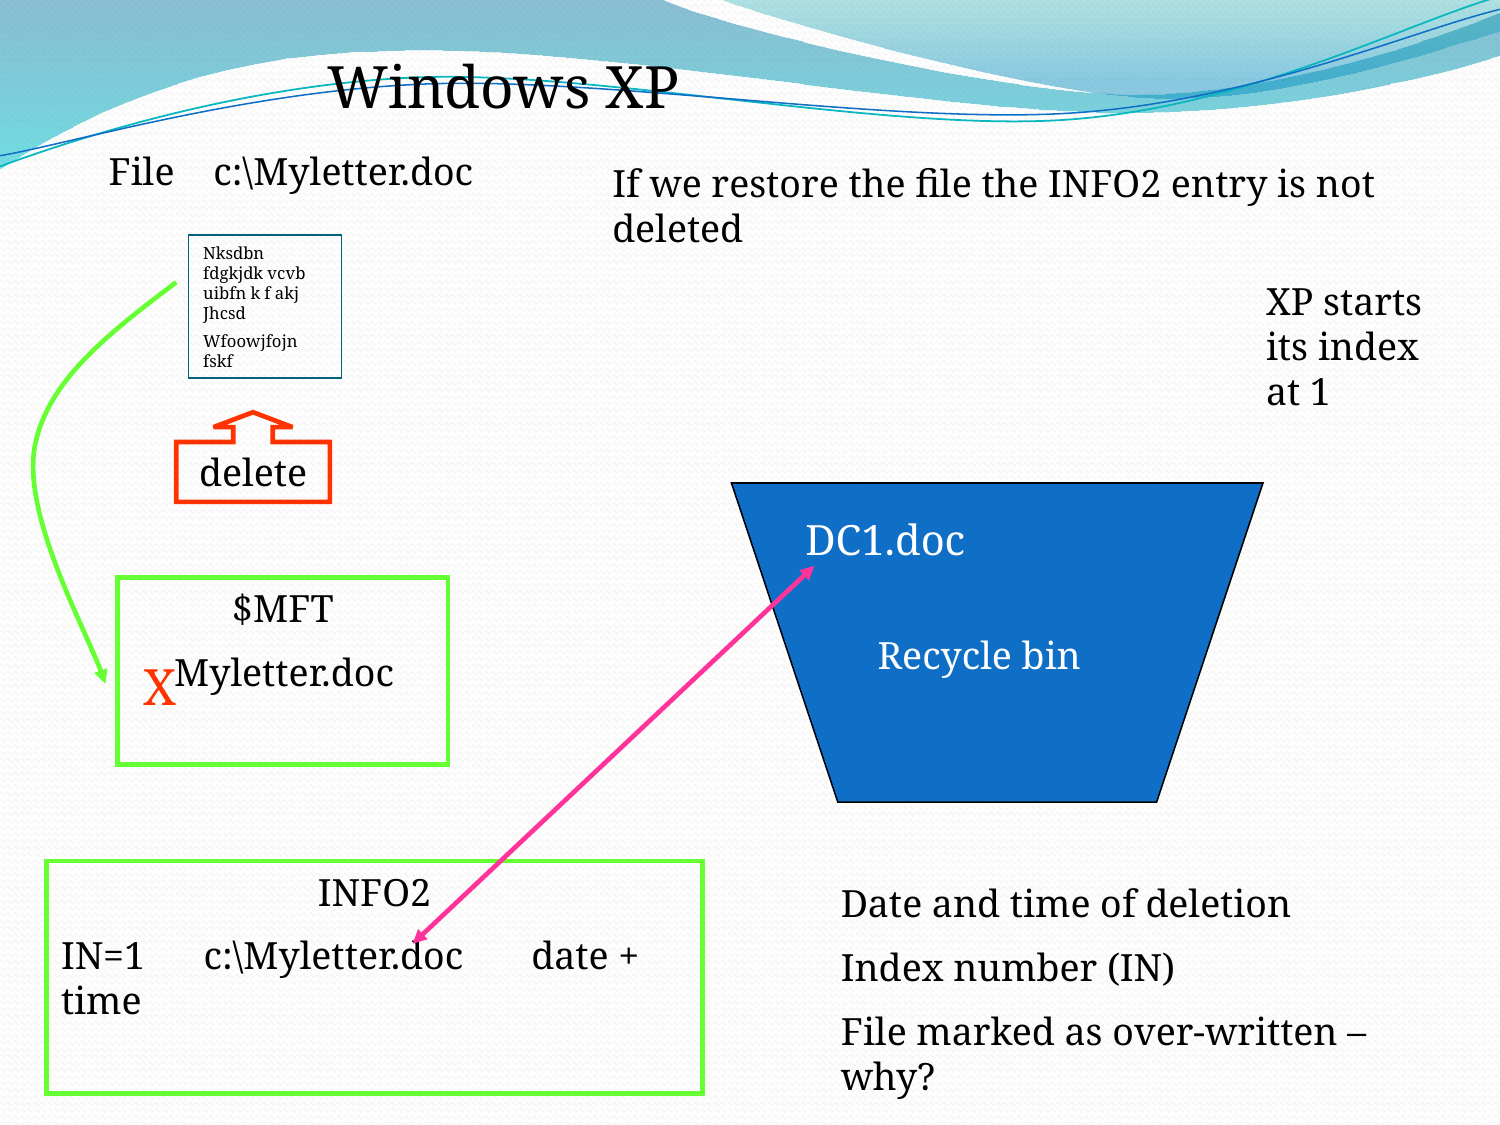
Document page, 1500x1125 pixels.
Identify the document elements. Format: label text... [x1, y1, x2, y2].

text_box [412, 650, 724, 944]
text_box X [129, 648, 177, 724]
text_box [33, 282, 177, 684]
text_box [731, 482, 1264, 803]
text_box delete [176, 412, 330, 502]
text_box Windows XP [312, 42, 695, 128]
text_box File c:\Myletter.doc [93, 140, 555, 201]
text_box INFO2 IN=1 c:\Myletter.doc date + time [46, 861, 703, 1094]
text_box Nksdbn fdgkjdk vcvb uibfn k f akj Jhcsd Wfoowjfojn fskf [188, 235, 342, 378]
text_box Date and time of deletion Index number (IN) File marked as over-written – why? [826, 872, 1453, 1106]
text_box $MFT Myletter.doc [117, 577, 449, 765]
text_box XP starts its index at 1 [1251, 270, 1441, 421]
text_box If we restore the file the INFO2 entry is not deleted [597, 152, 1453, 258]
